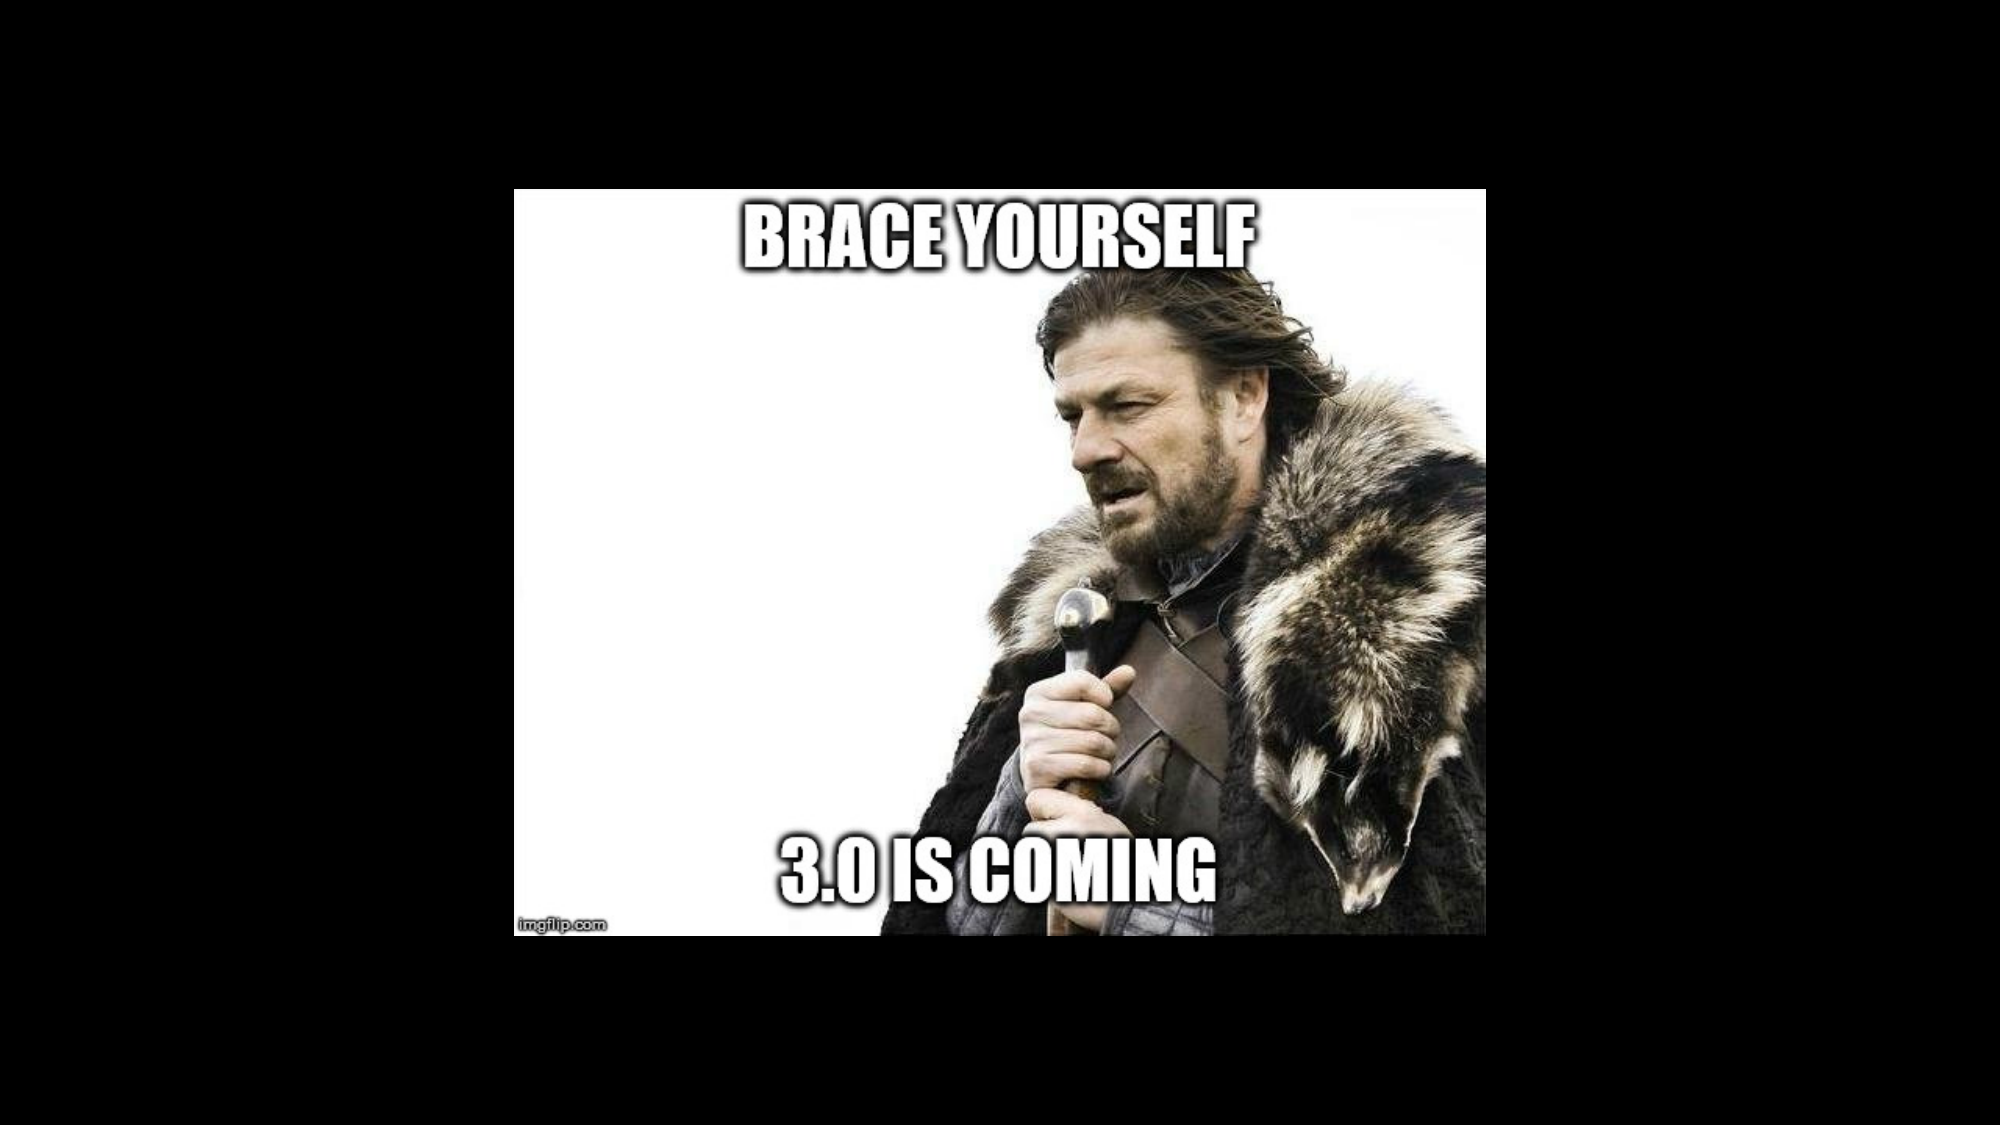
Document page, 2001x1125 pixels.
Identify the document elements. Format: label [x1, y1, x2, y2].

picture [513, 189, 1487, 936]
